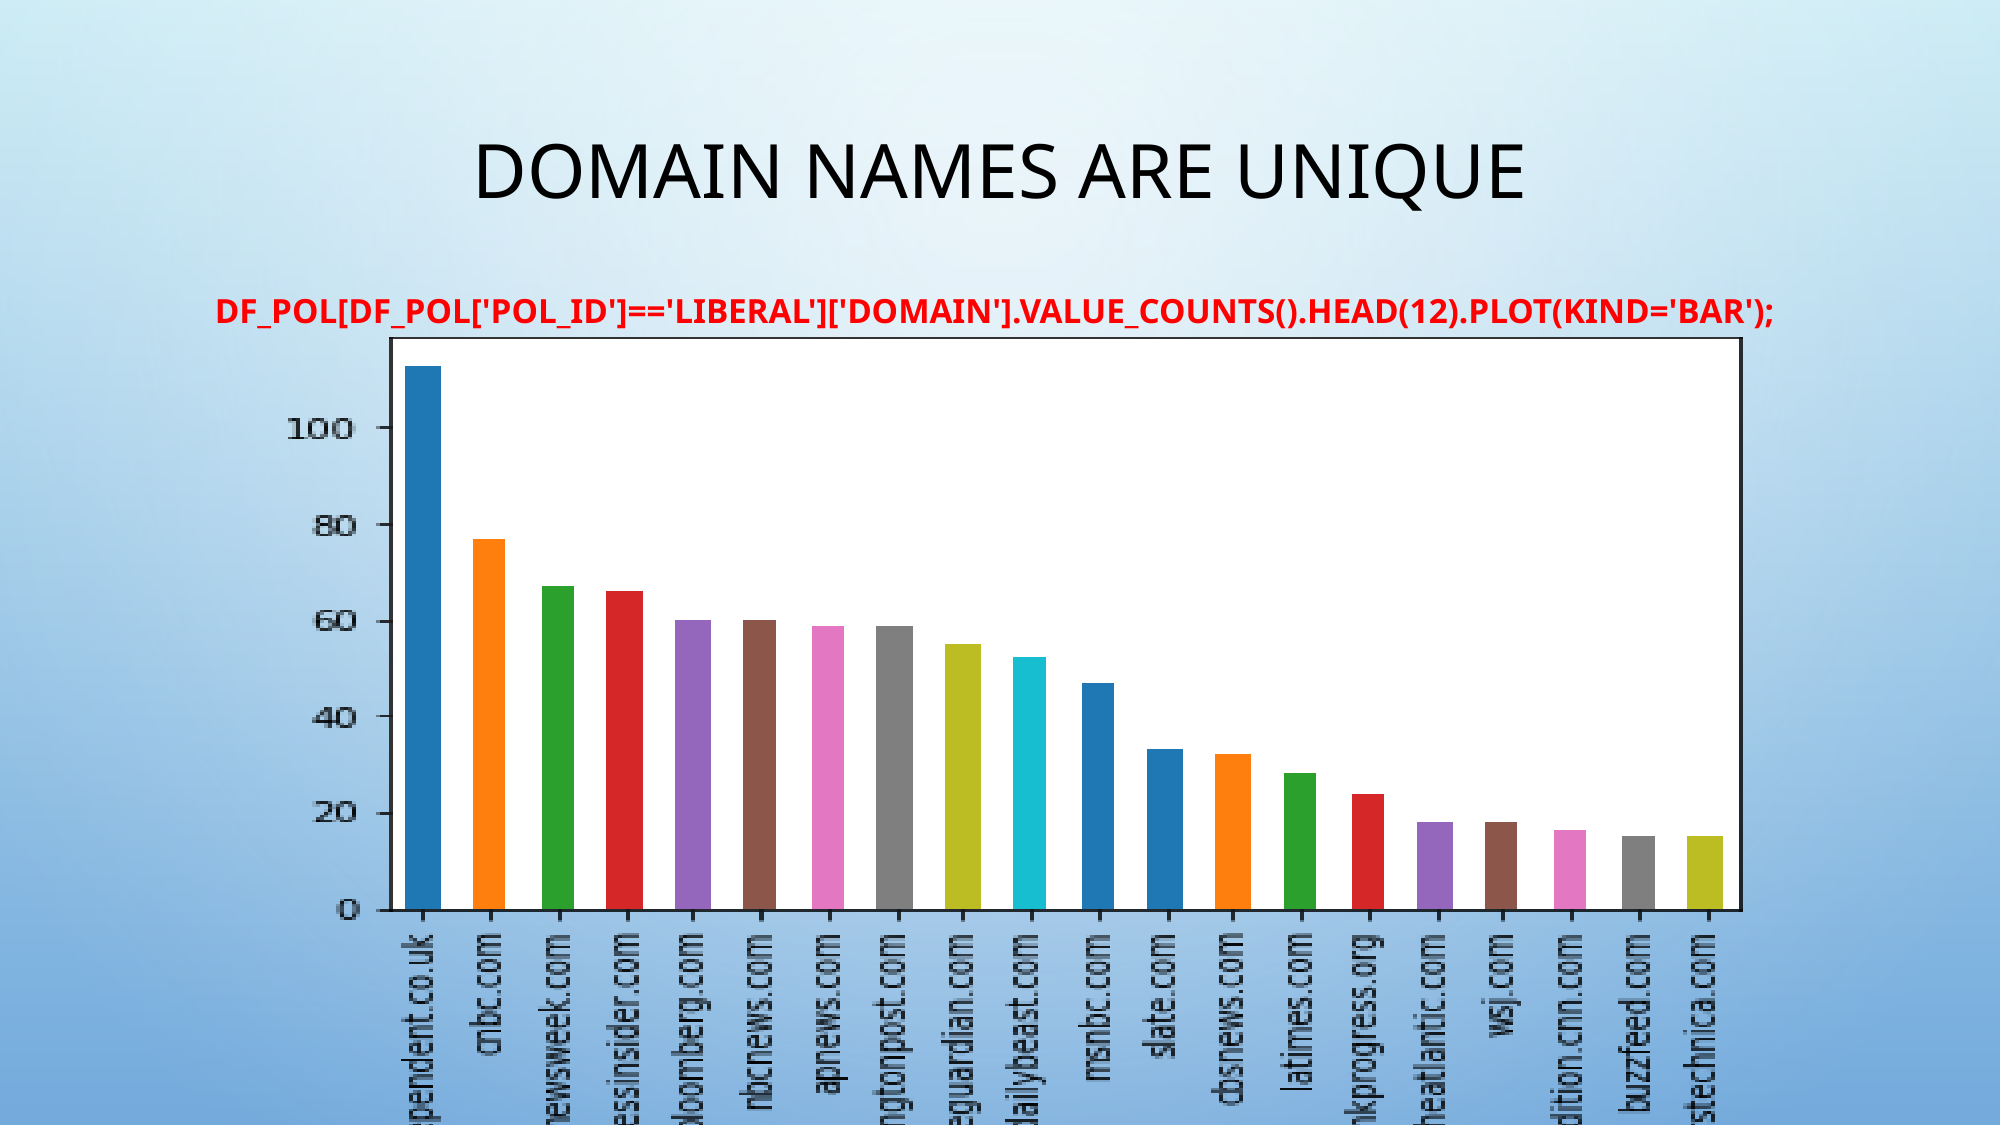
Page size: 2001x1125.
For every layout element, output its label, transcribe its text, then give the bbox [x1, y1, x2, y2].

title Domain names are unique df_pol[df_pol['pol_id']=='Liberal']['domain'].value_counts().head(12).plot(kind='bar'); [149, 101, 1851, 364]
picture [256, 311, 1780, 1125]
